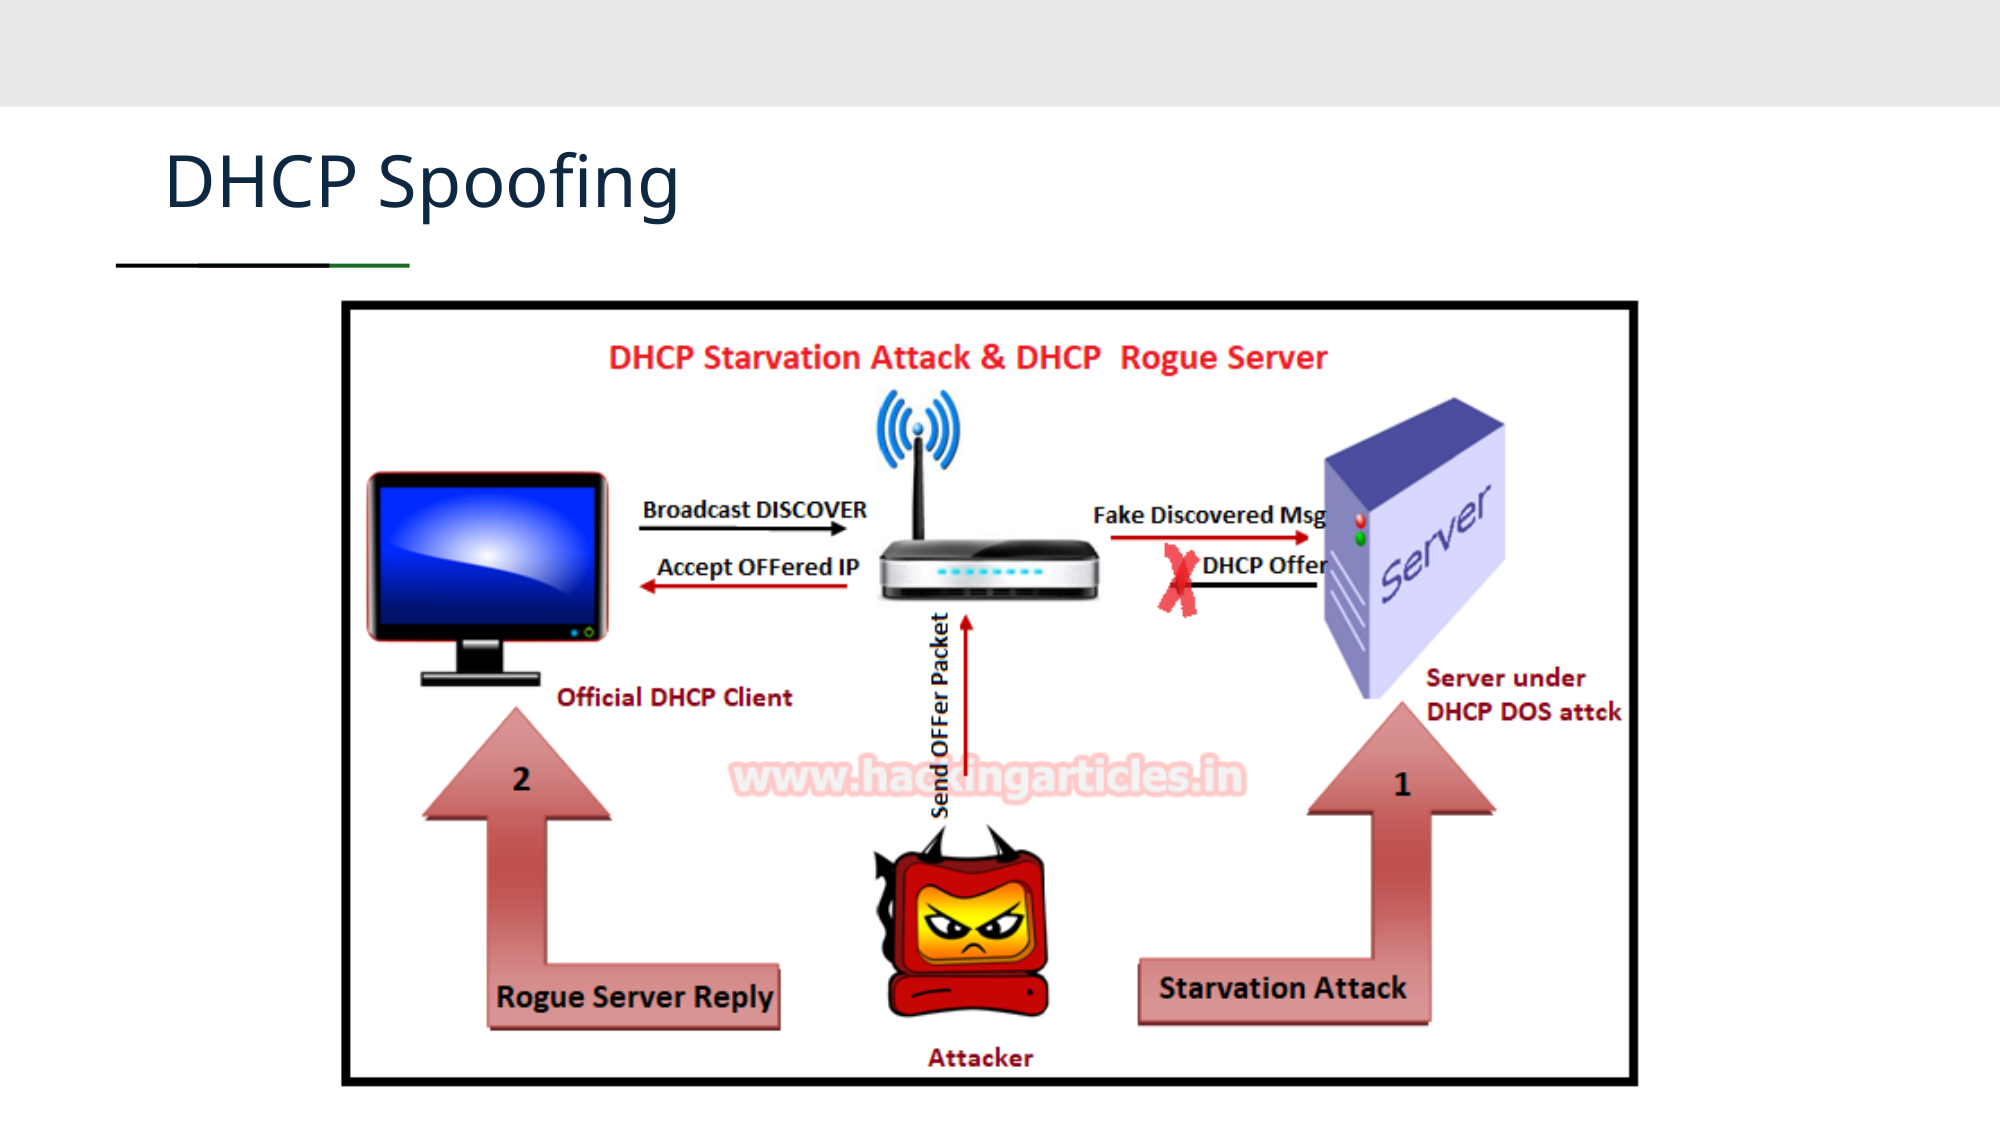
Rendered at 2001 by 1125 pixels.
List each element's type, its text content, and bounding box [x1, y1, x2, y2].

picture [331, 294, 1669, 1102]
title DHCP Spoofing [143, 124, 1815, 253]
